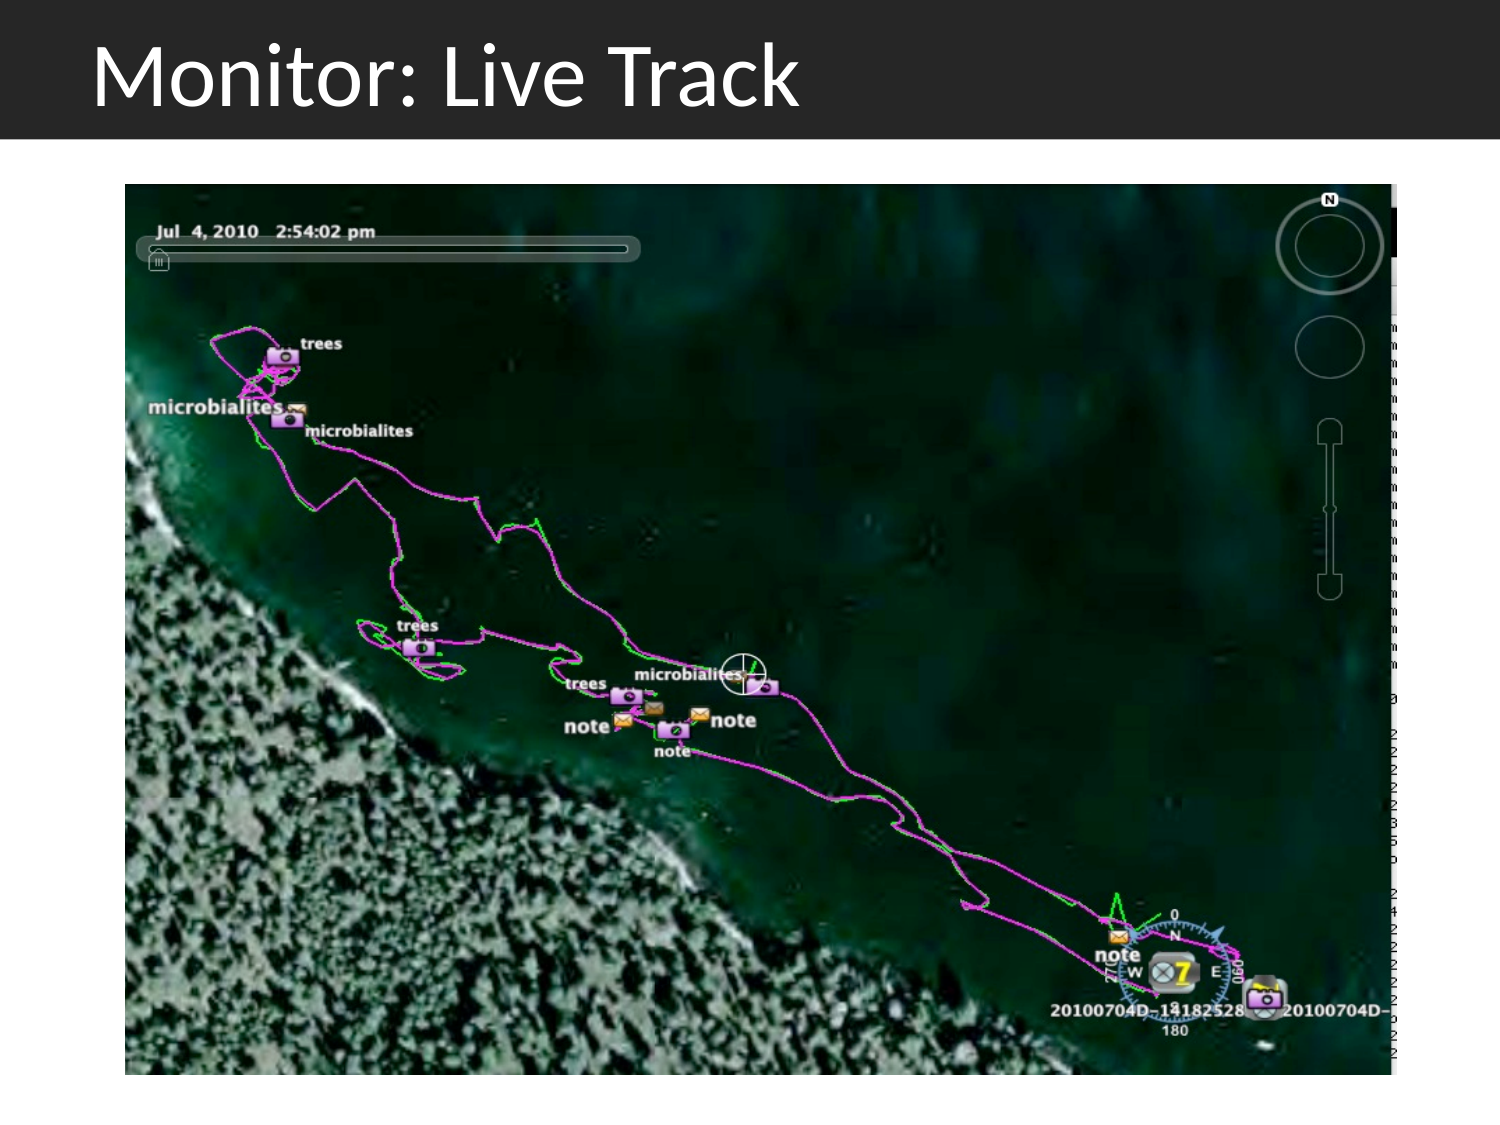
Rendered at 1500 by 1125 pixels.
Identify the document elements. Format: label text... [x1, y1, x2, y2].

title Monitor: Live Track [75, 0, 1425, 140]
picture [124, 184, 1397, 1075]
